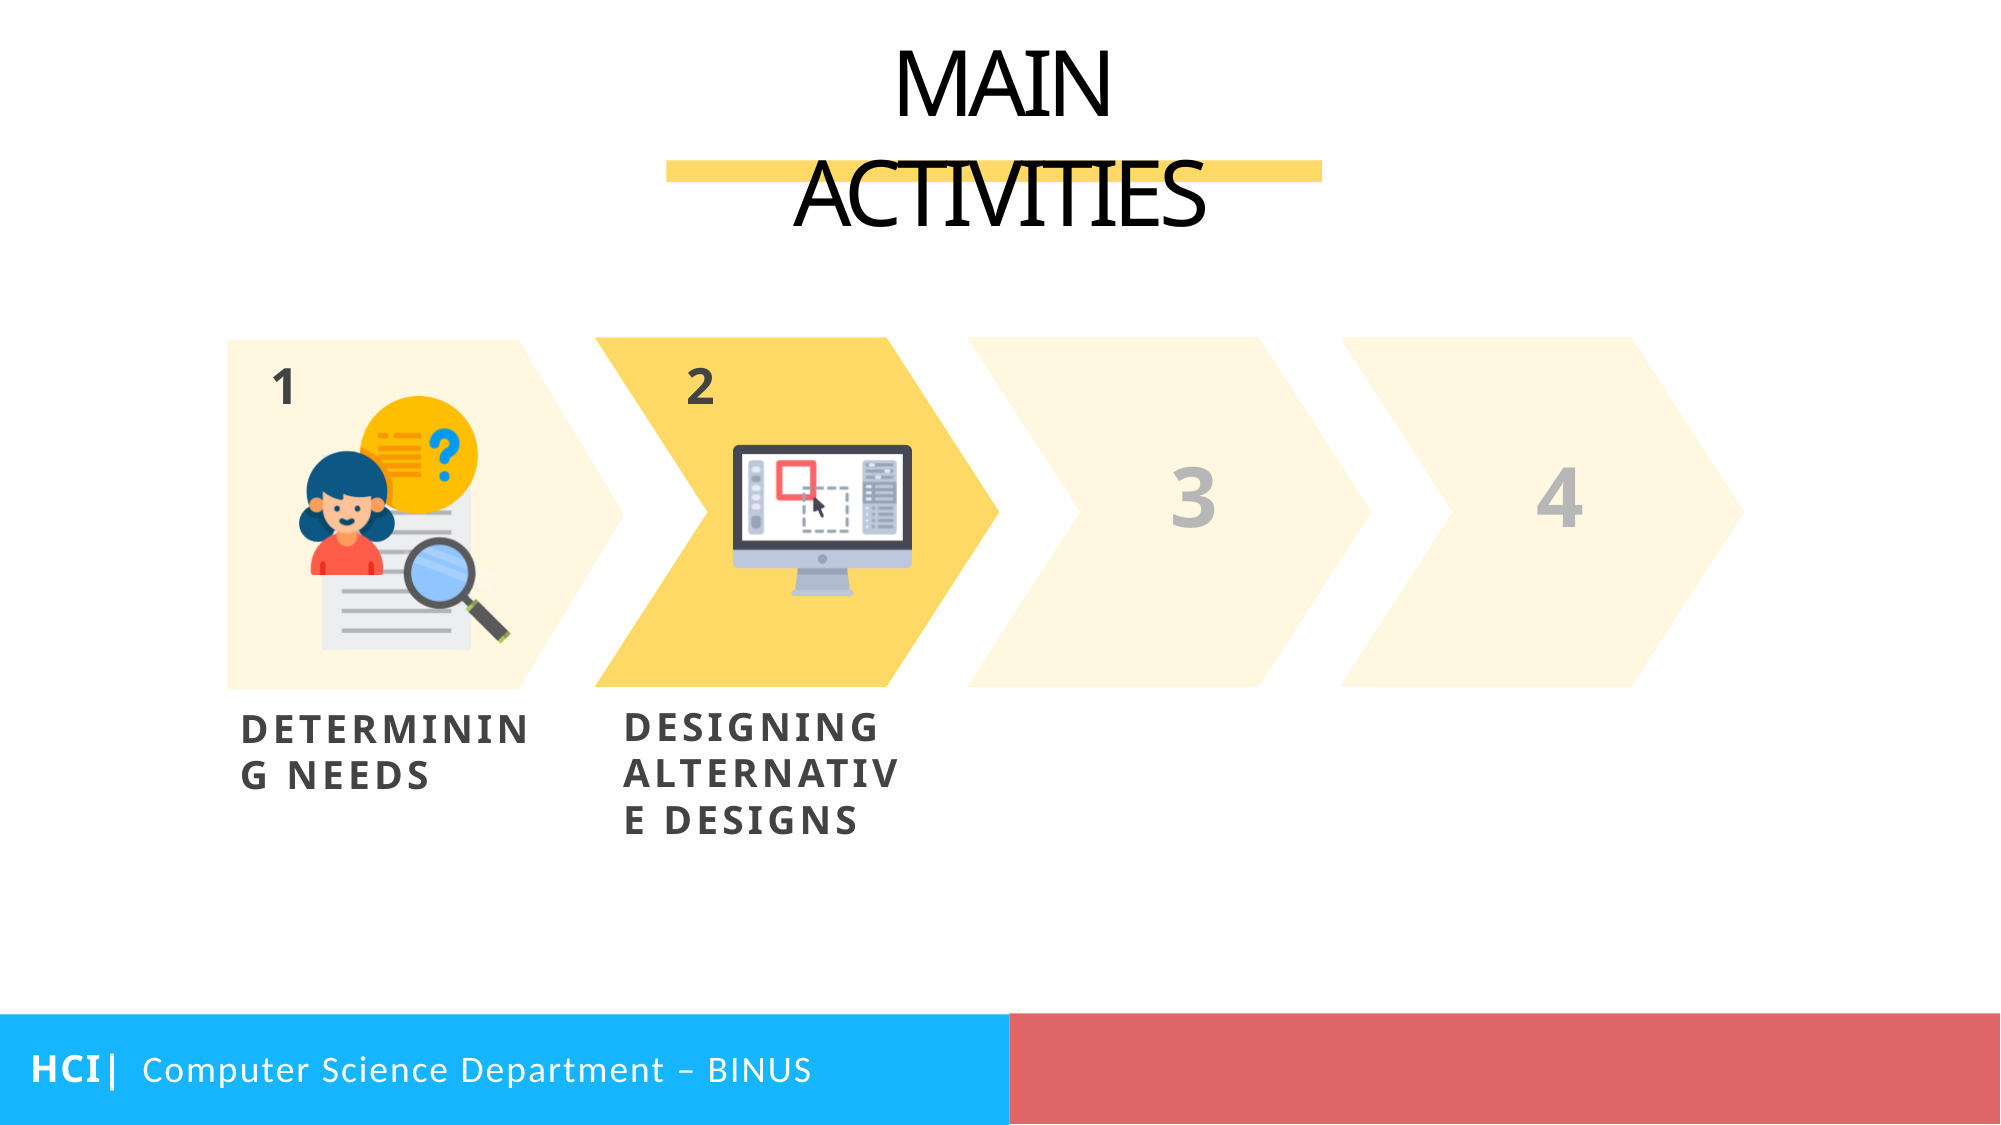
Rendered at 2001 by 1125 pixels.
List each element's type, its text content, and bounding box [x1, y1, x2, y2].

text_box 1 [267, 351, 301, 415]
text_box [666, 160, 693, 183]
picture [733, 431, 912, 610]
text_box DESIGNING ALTERNATIVE DESIGNS [620, 699, 929, 842]
title MAIN ACTIVITIES [693, 21, 1307, 245]
text_box [227, 339, 594, 690]
text_box [1307, 160, 1322, 183]
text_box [299, 396, 515, 650]
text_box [594, 337, 1745, 687]
text_box DETERMINING NEEDS [237, 701, 545, 798]
